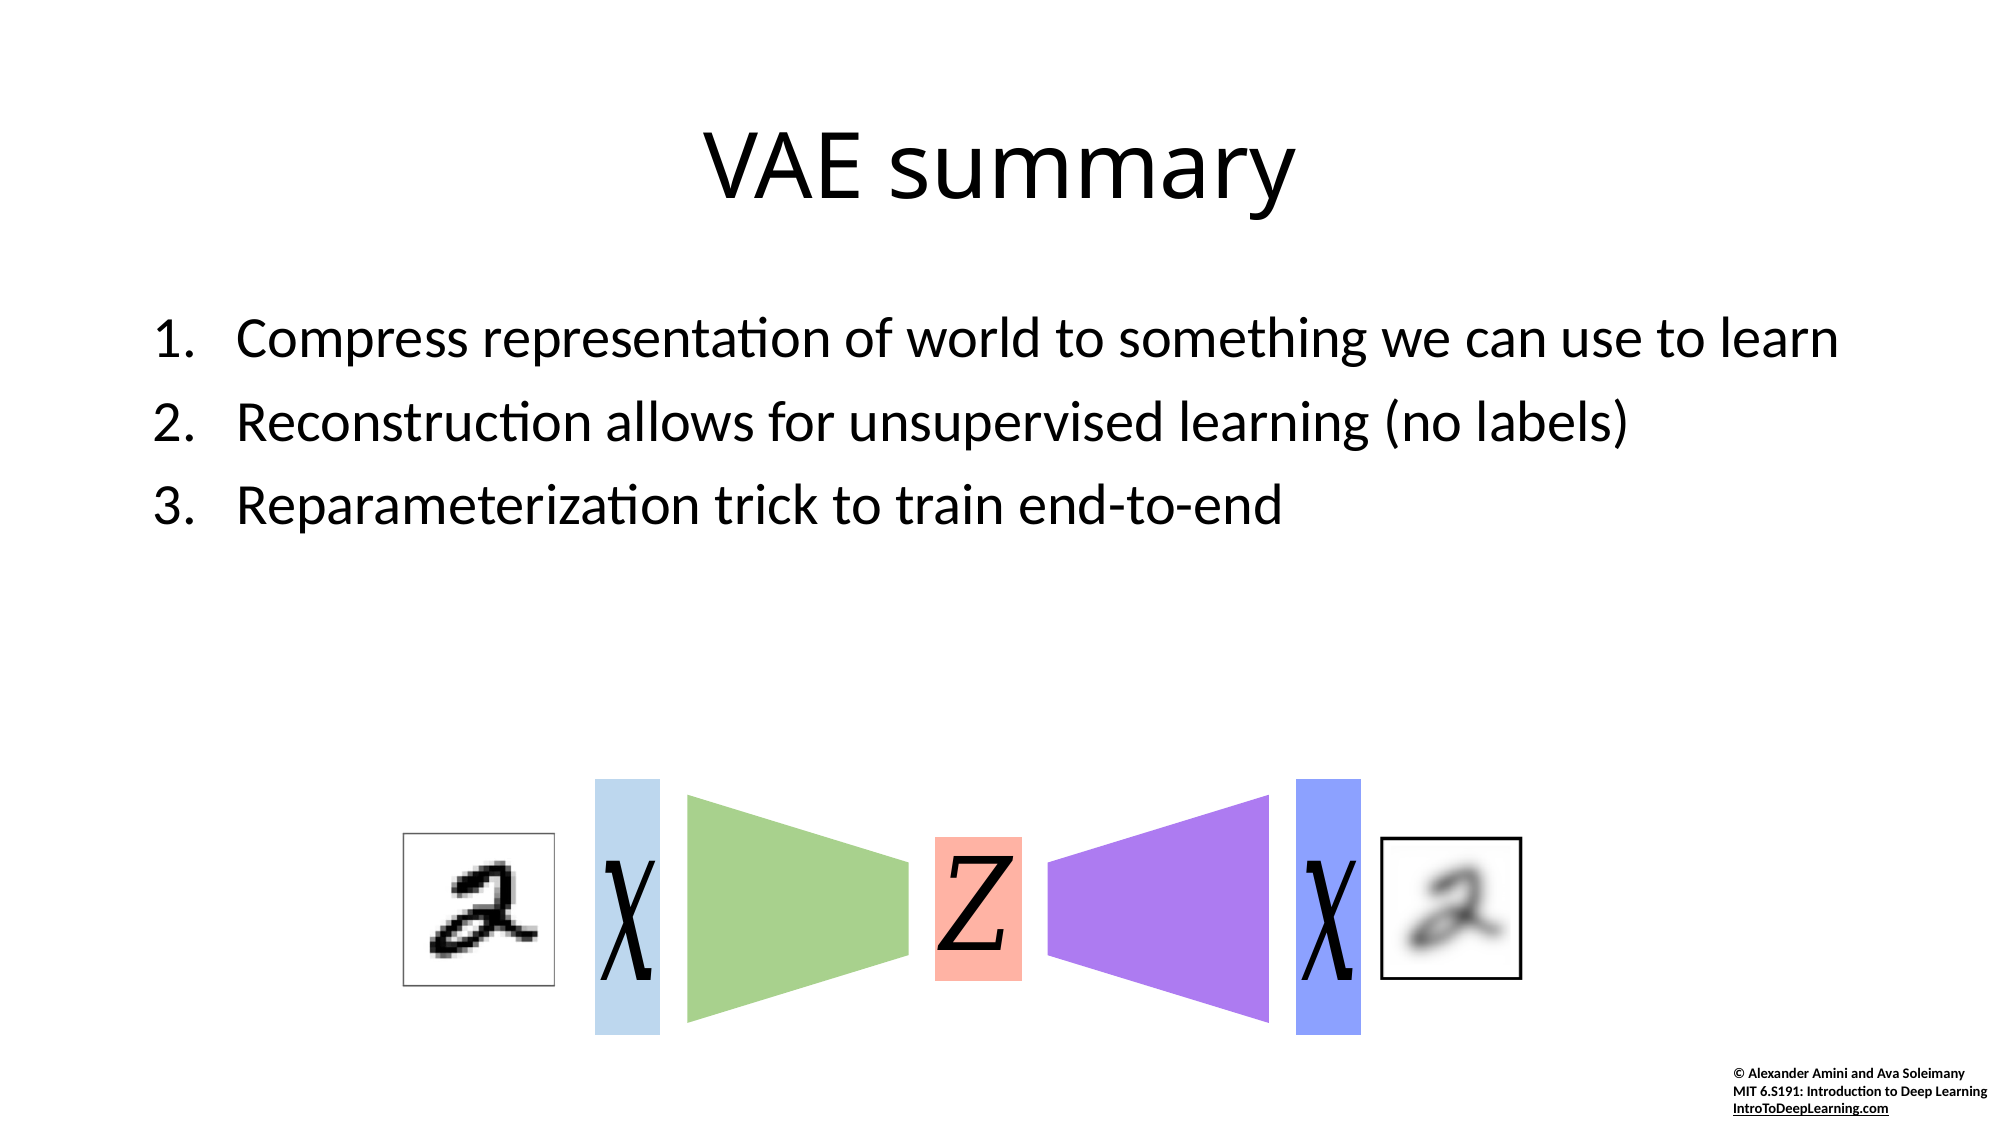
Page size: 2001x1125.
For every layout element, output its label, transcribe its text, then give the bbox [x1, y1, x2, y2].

picture [390, 818, 572, 1002]
text_box [1046, 793, 1270, 1025]
title VAE summary [137, 59, 1863, 278]
text_box [686, 793, 910, 1025]
list Compress representation of world to something we can use to learn Reconstruction allows for unsupervised learning (no labels) Reparameterization trick to train end-to-end [137, 299, 1863, 1014]
picture [1365, 818, 1535, 997]
